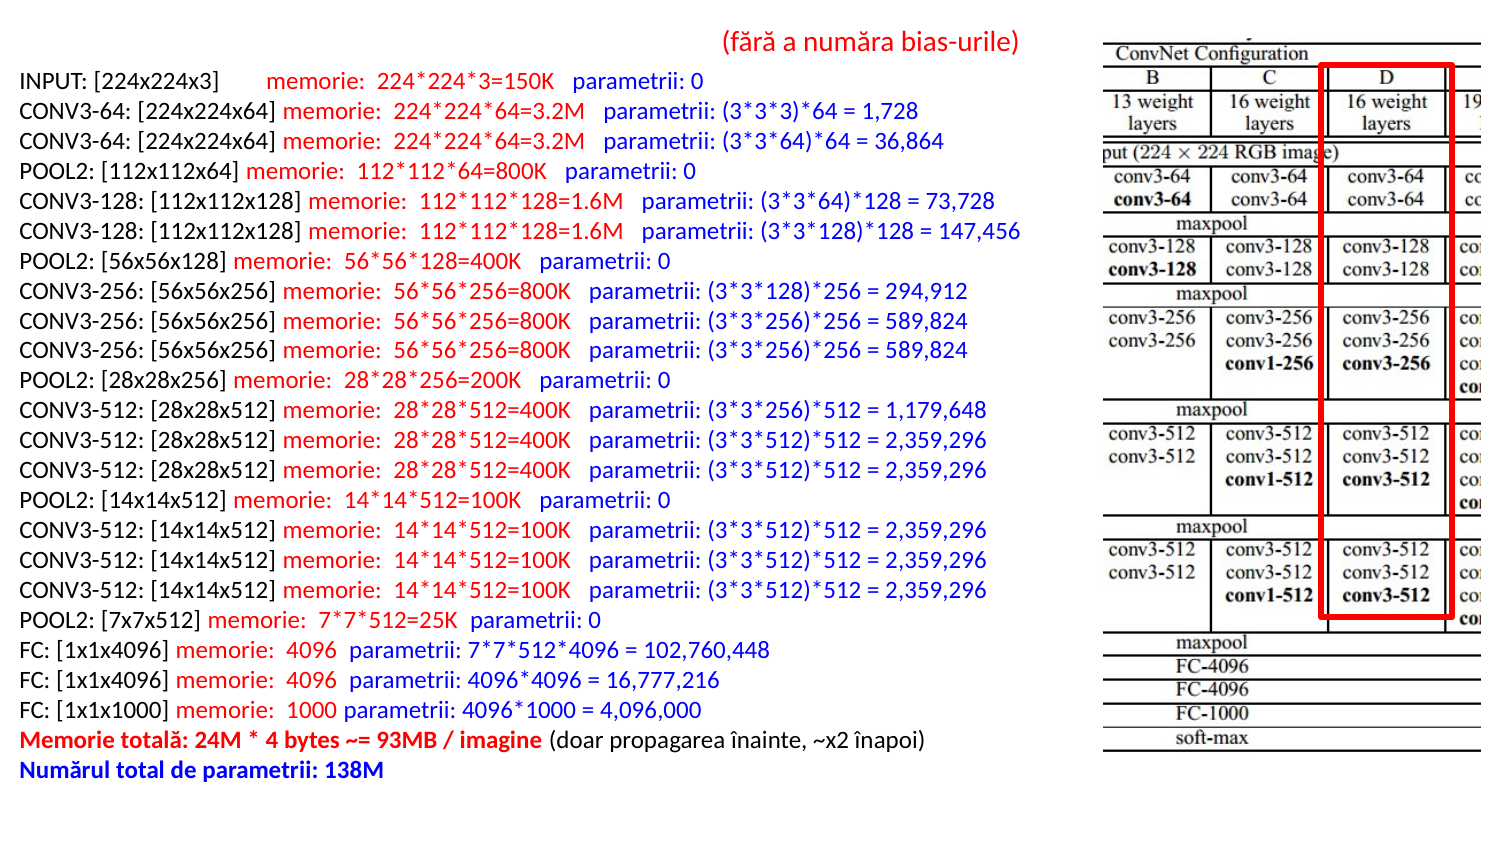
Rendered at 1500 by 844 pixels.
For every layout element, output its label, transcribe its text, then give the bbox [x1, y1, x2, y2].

text_box INPUT: [224x224x3] memorie: 224*224*3=150K parametrii: 0 CONV3-64: [224x224x64] memorie: 224*224*64=3.2M parametrii: (3*3*3)*64 = 1,728 CONV3-64: [224x224x64] memorie: 224*224*64=3.2M parametrii: (3*3*64)*64 = 36,864 POOL2: [112x112x64] memorie: 112*112*64=800K parametrii: 0 CONV3-128: [112x112x128] memorie: 112*112*128=1.6M parametrii: (3*3*64)*128 = 73,728 CONV3-128: [112x112x128] memorie: 112*112*128=1.6M parametrii: (3*3*128)*128 = 147,456 POOL2: [56x56x128] memorie: 56*56*128=400K parametrii: 0 CONV3-256: [56x56x256] memorie: 56*56*256=800K parametrii: (3*3*128)*256 = 294,912 CONV3-256: [56x56x256] memorie: 56*56*256=800K parametrii: (3*3*256)*256 = 589,824 CONV3-256: [56x56x256] memorie: 56*56*256=800K parametrii: (3*3*256)*256 = 589,824 POOL2: [28x28x256] memorie: 28*28*256=200K parametrii: 0 CONV3-512: [28x28x512] memorie: 28*28*512=400K parametrii: (3*3*256)*512 = 1,179,648 CONV3-512: [28x28x512] memorie: 28*28*512=400K parametrii: (3*3*512)*512 = 2,359,296 CONV3-512: [28x28x512] memorie: 28*28*512=400K parametrii: (3*3*512)*512 = 2,359,296 POOL2: [14x14x512] memorie: 14*14*512=100K parametrii: 0 CONV3-512: [14x14x512] memorie: 14*14*512=100K parametrii: (3*3*512)*512 = 2,359,296 CONV3-512: [14x14x512] memorie: 14*14*512=100K parametrii: (3*3*512)*512 = 2,359,296 CONV3-512: [14x14x512] memorie: 14*14*512=100K parametrii: (3*3*512)*512 = 2,359,296 POOL2: [7x7x512] memorie: 7*7*512=25K parametrii: 0 FC: [1x1x4096] memorie: 4096 parametrii: 7*7*512*4096 = 102,760,448 FC: [1x1x4096] memorie: 4096 parametrii: 4096*4096 = 16,777,216 FC: [1x1x1000] memorie: 1000 parametrii: 4096*1000 = 4,096,000 Memorie totală: 24M * 4 bytes ~= 93MB / imagine (doar propagarea înainte, ~x2 înapoi) Numărul total de parametrii: 138M [4, 19, 1295, 821]
picture [1103, 38, 1481, 760]
text_box (fără a număra bias-urile) [706, 7, 1106, 71]
